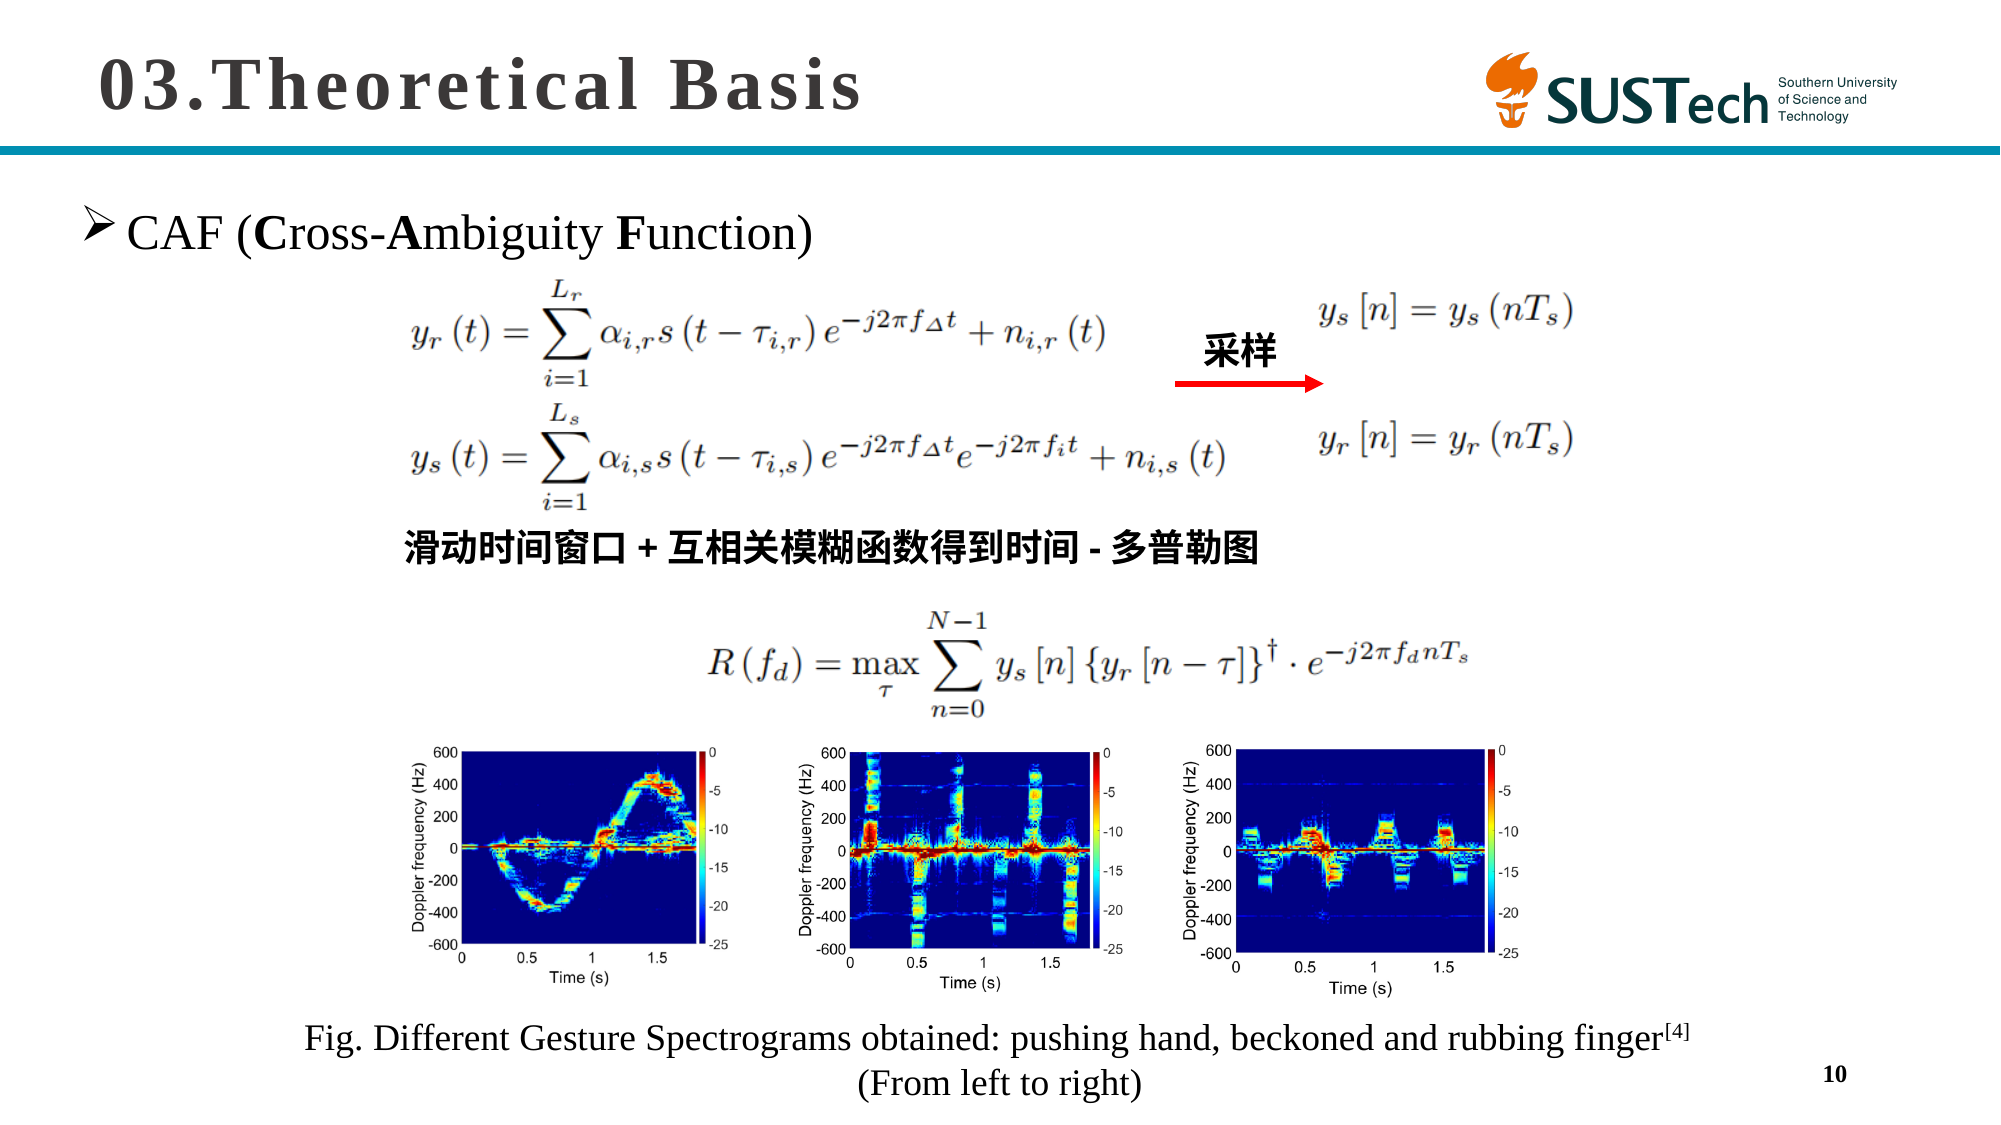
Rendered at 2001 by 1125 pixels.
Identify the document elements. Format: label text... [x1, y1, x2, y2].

text_box 03.Theoretical Basis [84, 27, 878, 132]
slide_number 10 [1812, 1042, 1863, 1103]
picture [1175, 739, 1529, 1003]
picture [376, 267, 1240, 524]
picture [1486, 52, 1897, 129]
text_box 滑动时间窗口+互相关模糊函数得到时间-多普勒图 [388, 516, 1300, 576]
text_box Fig. Different Gesture Spectrograms obtained: pushing hand, beckoned and rubbing finger[4] (From left to right) [188, 1005, 1812, 1110]
picture [1298, 276, 1609, 477]
picture [795, 739, 1136, 995]
text_box CAF (Cross-Ambiguity Function) [65, 192, 1840, 268]
text_box 采样 [1188, 319, 1298, 380]
picture [390, 585, 1501, 992]
